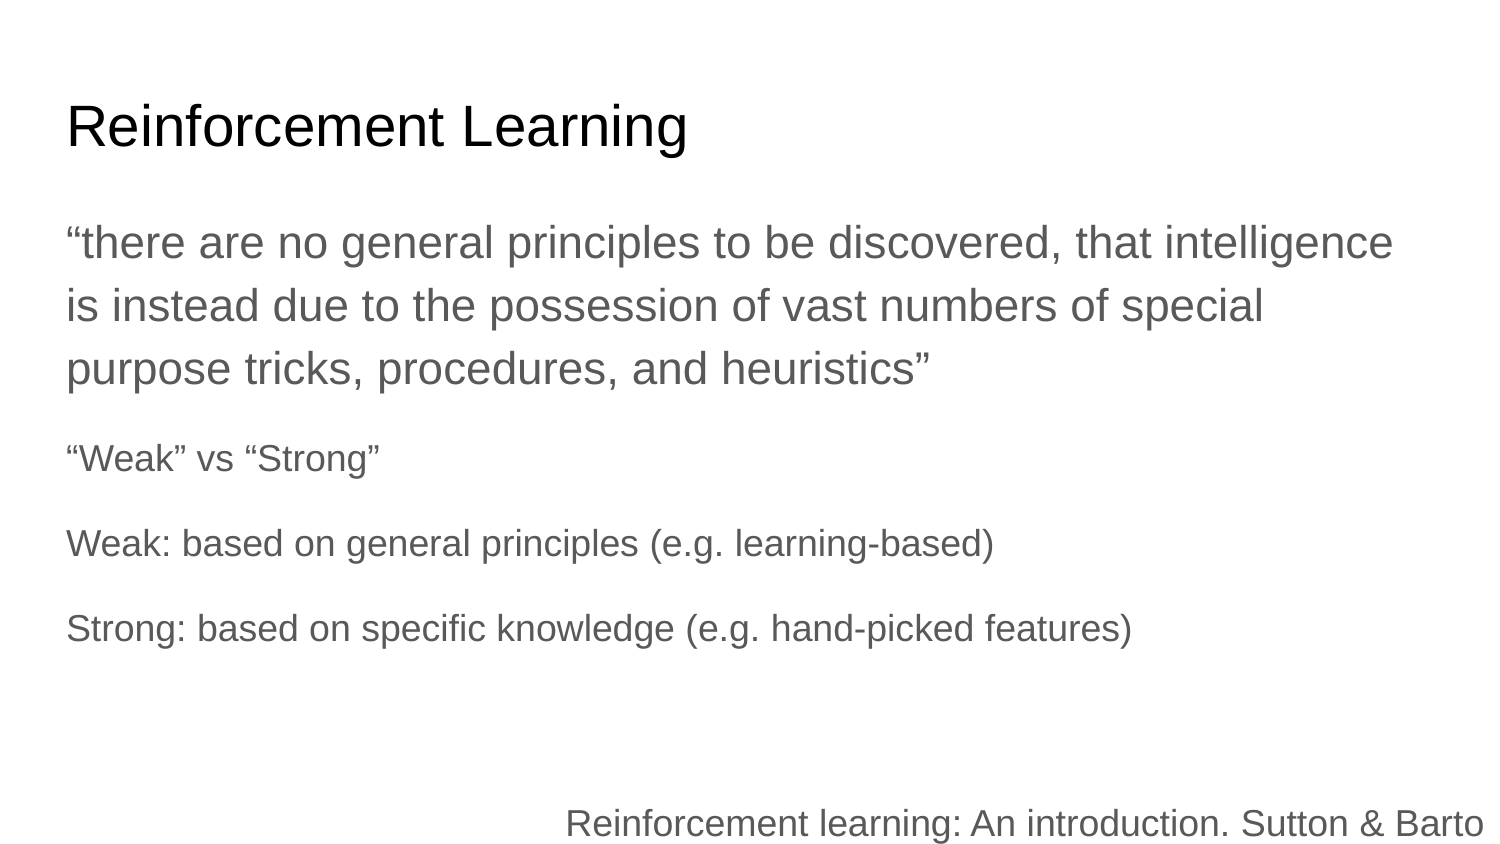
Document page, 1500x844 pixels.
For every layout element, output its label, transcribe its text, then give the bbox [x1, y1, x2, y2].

list “there are no general principles to be discovered, that intelligence is instead due to the possession of vast numbers of special purpose tricks, procedures, and heuristics” “Weak” vs “Strong” Weak: based on general principles (e.g. learning-based) Strong: based on specific knowledge (e.g. hand-picked features) [51, 189, 1449, 750]
text_box Reinforcement learning: An introduction. Sutton & Barto [0, 776, 1500, 844]
title Reinforcement Learning [51, 72, 1449, 167]
